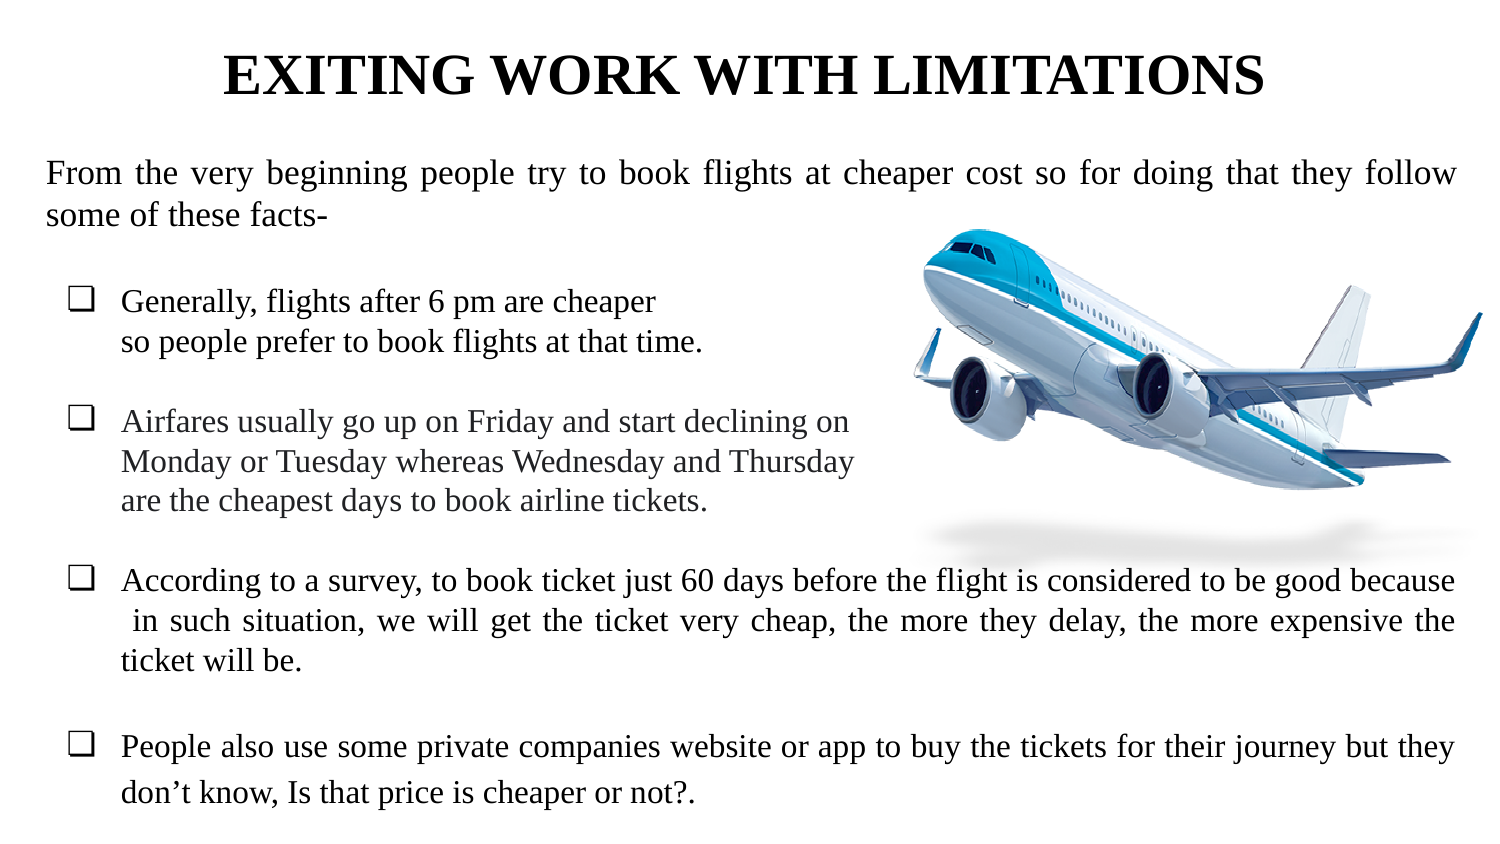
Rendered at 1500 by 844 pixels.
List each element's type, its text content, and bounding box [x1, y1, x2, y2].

text_box From the very beginning people try to book flights at cheaper cost so for doing that they follow some of these facts- Generally, flights after 6 pm are cheaper so people prefer to book flights at that time. Airfares usually go up on Friday and start declining on Monday or Tuesday whereas Wednesday and Thursday are the cheapest days to book airline tickets. According to a survey, to book ticket just 60 days before the flight is considered to be good because in such situation, we will get the ticket very cheap, the more they delay, the more expensive the ticket will be. People also use some private companies website or app to buy the tickets for their journey but they don’t know, Is that price is cheaper or not?. [30, 133, 1474, 844]
title EXITING WORK WITH LIMITATIONS [165, 25, 1325, 122]
picture [908, 204, 1486, 597]
